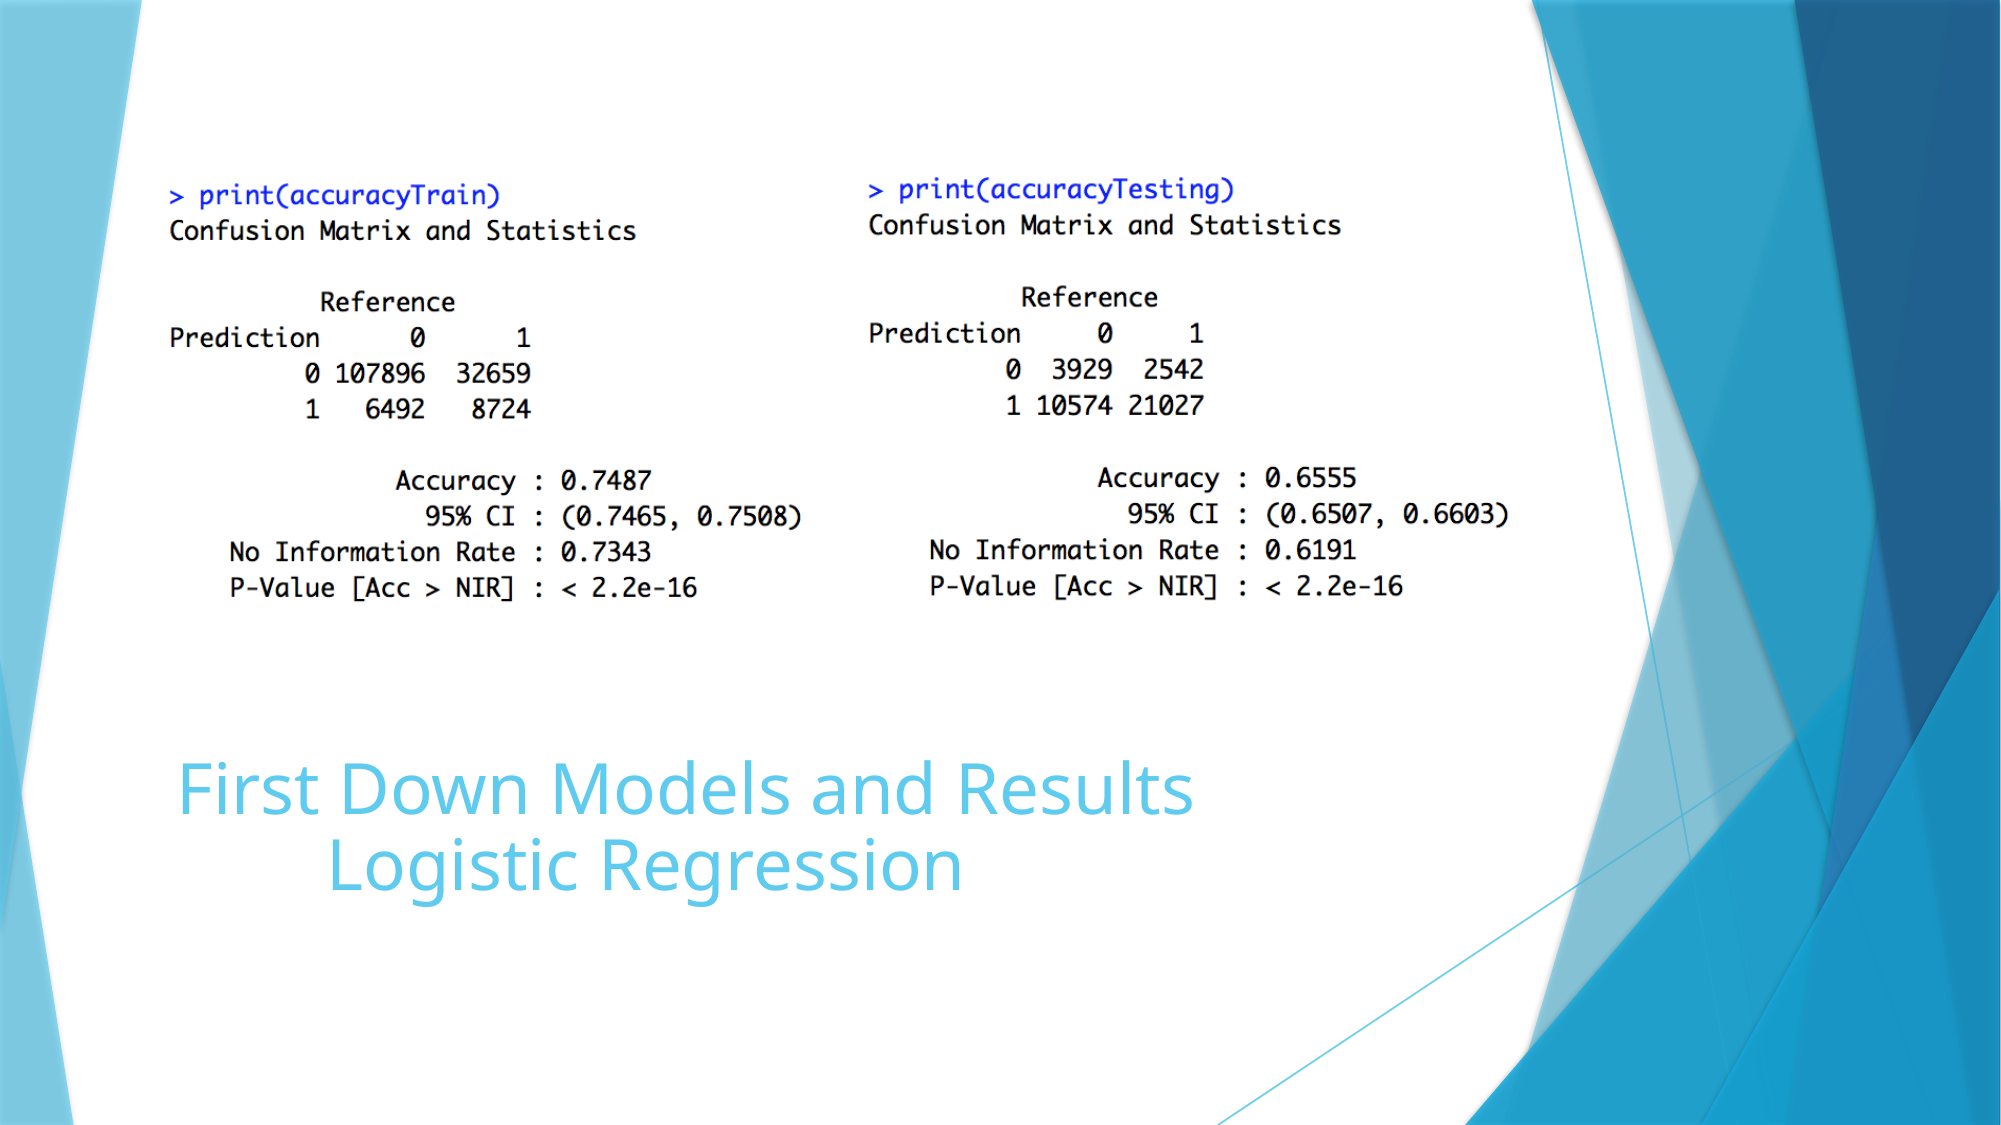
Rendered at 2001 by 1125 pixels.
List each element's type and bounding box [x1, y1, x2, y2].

list [859, 174, 1522, 623]
list [161, 177, 824, 620]
text_box [0, 0, 2000, 1125]
